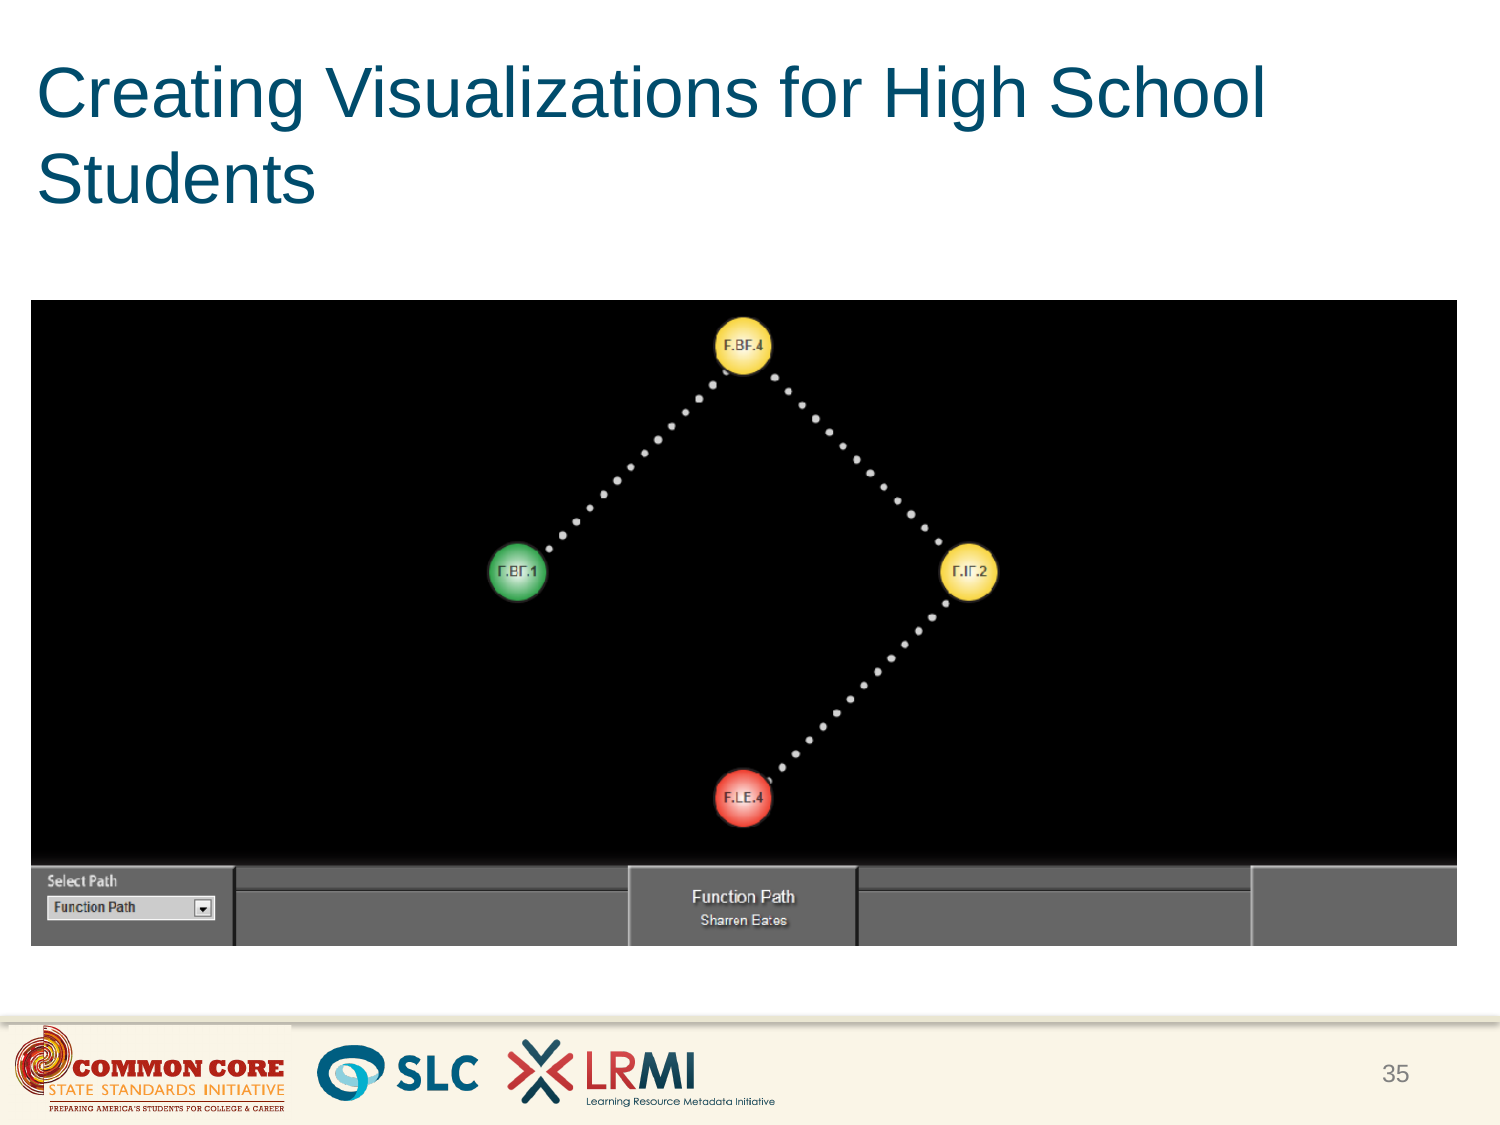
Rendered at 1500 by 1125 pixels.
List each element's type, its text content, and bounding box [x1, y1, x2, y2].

title Creating Visualizations for High School Students [21, 38, 1500, 226]
picture [31, 300, 1457, 947]
picture [313, 1039, 482, 1107]
picture [507, 1039, 775, 1107]
slide_number 35 [1250, 1042, 1425, 1103]
picture [8, 1025, 292, 1120]
